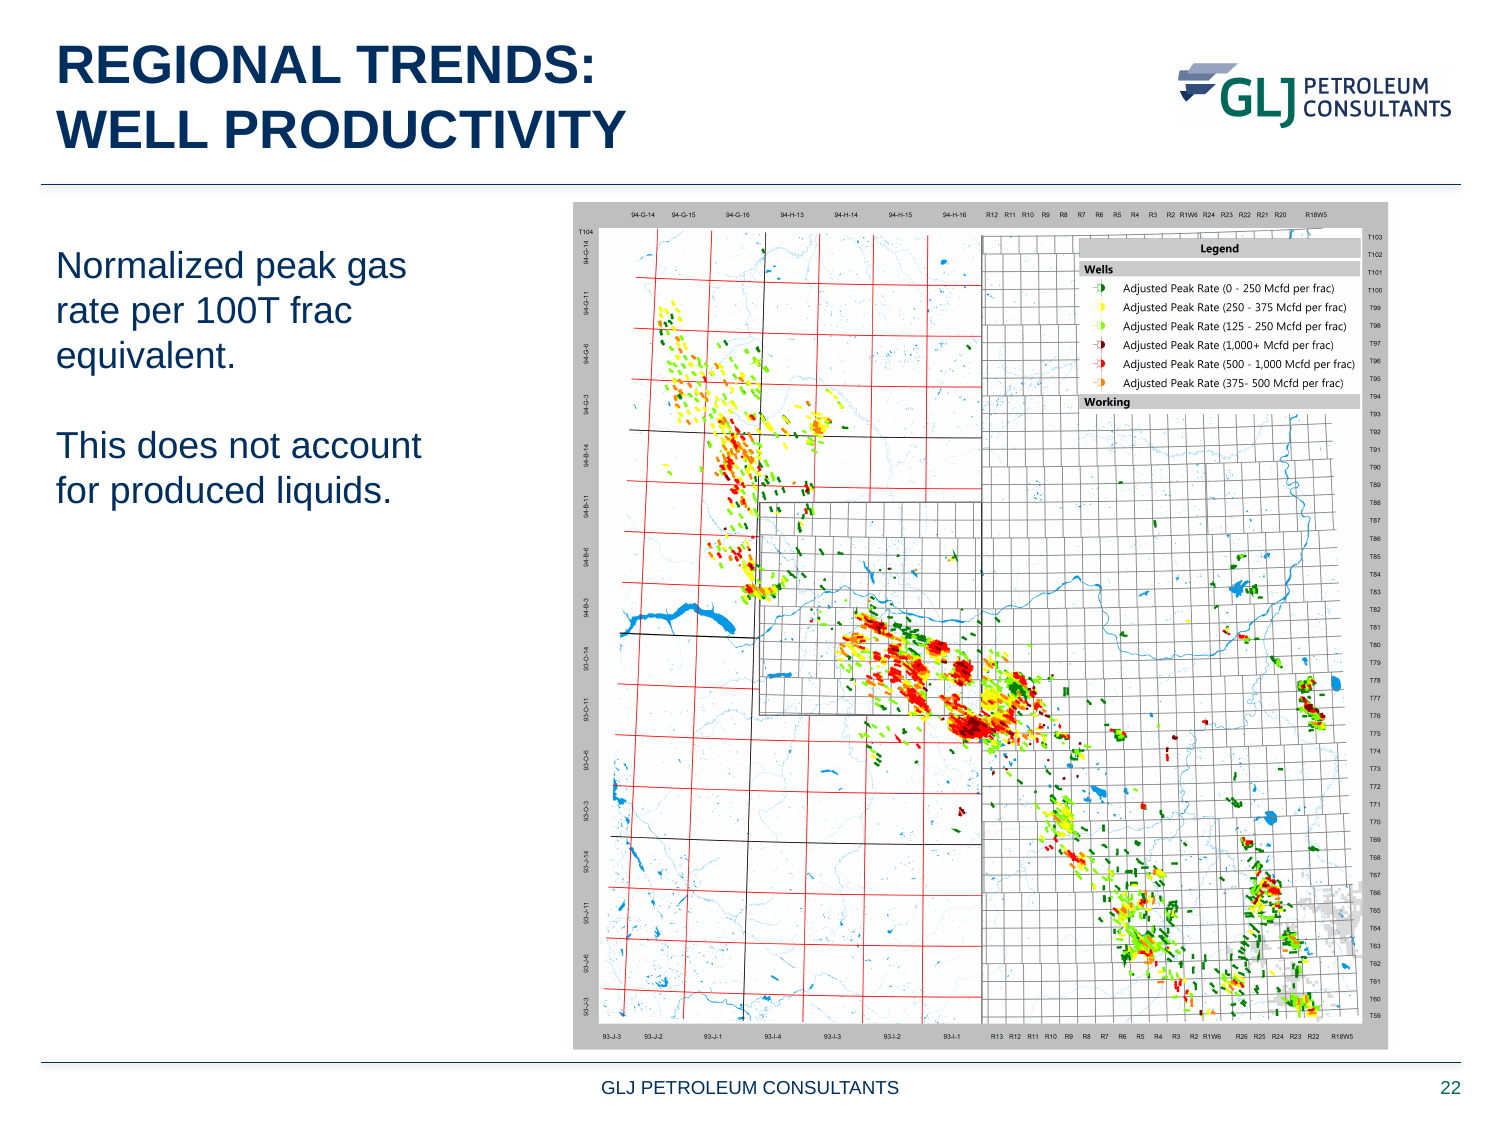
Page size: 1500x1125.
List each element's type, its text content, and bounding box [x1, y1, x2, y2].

title Regional Trends: Well Productivity [41, 29, 1149, 160]
picture [561, 202, 1400, 1051]
picture [1175, 61, 1454, 130]
text_box Normalized peak gas rate per 100T frac equivalent. This does not account for produced liquids. [40, 234, 475, 519]
footer GLJ PETROLEUM CONSULTANTS [512, 1071, 988, 1103]
slide_number 22 [1074, 1071, 1462, 1103]
